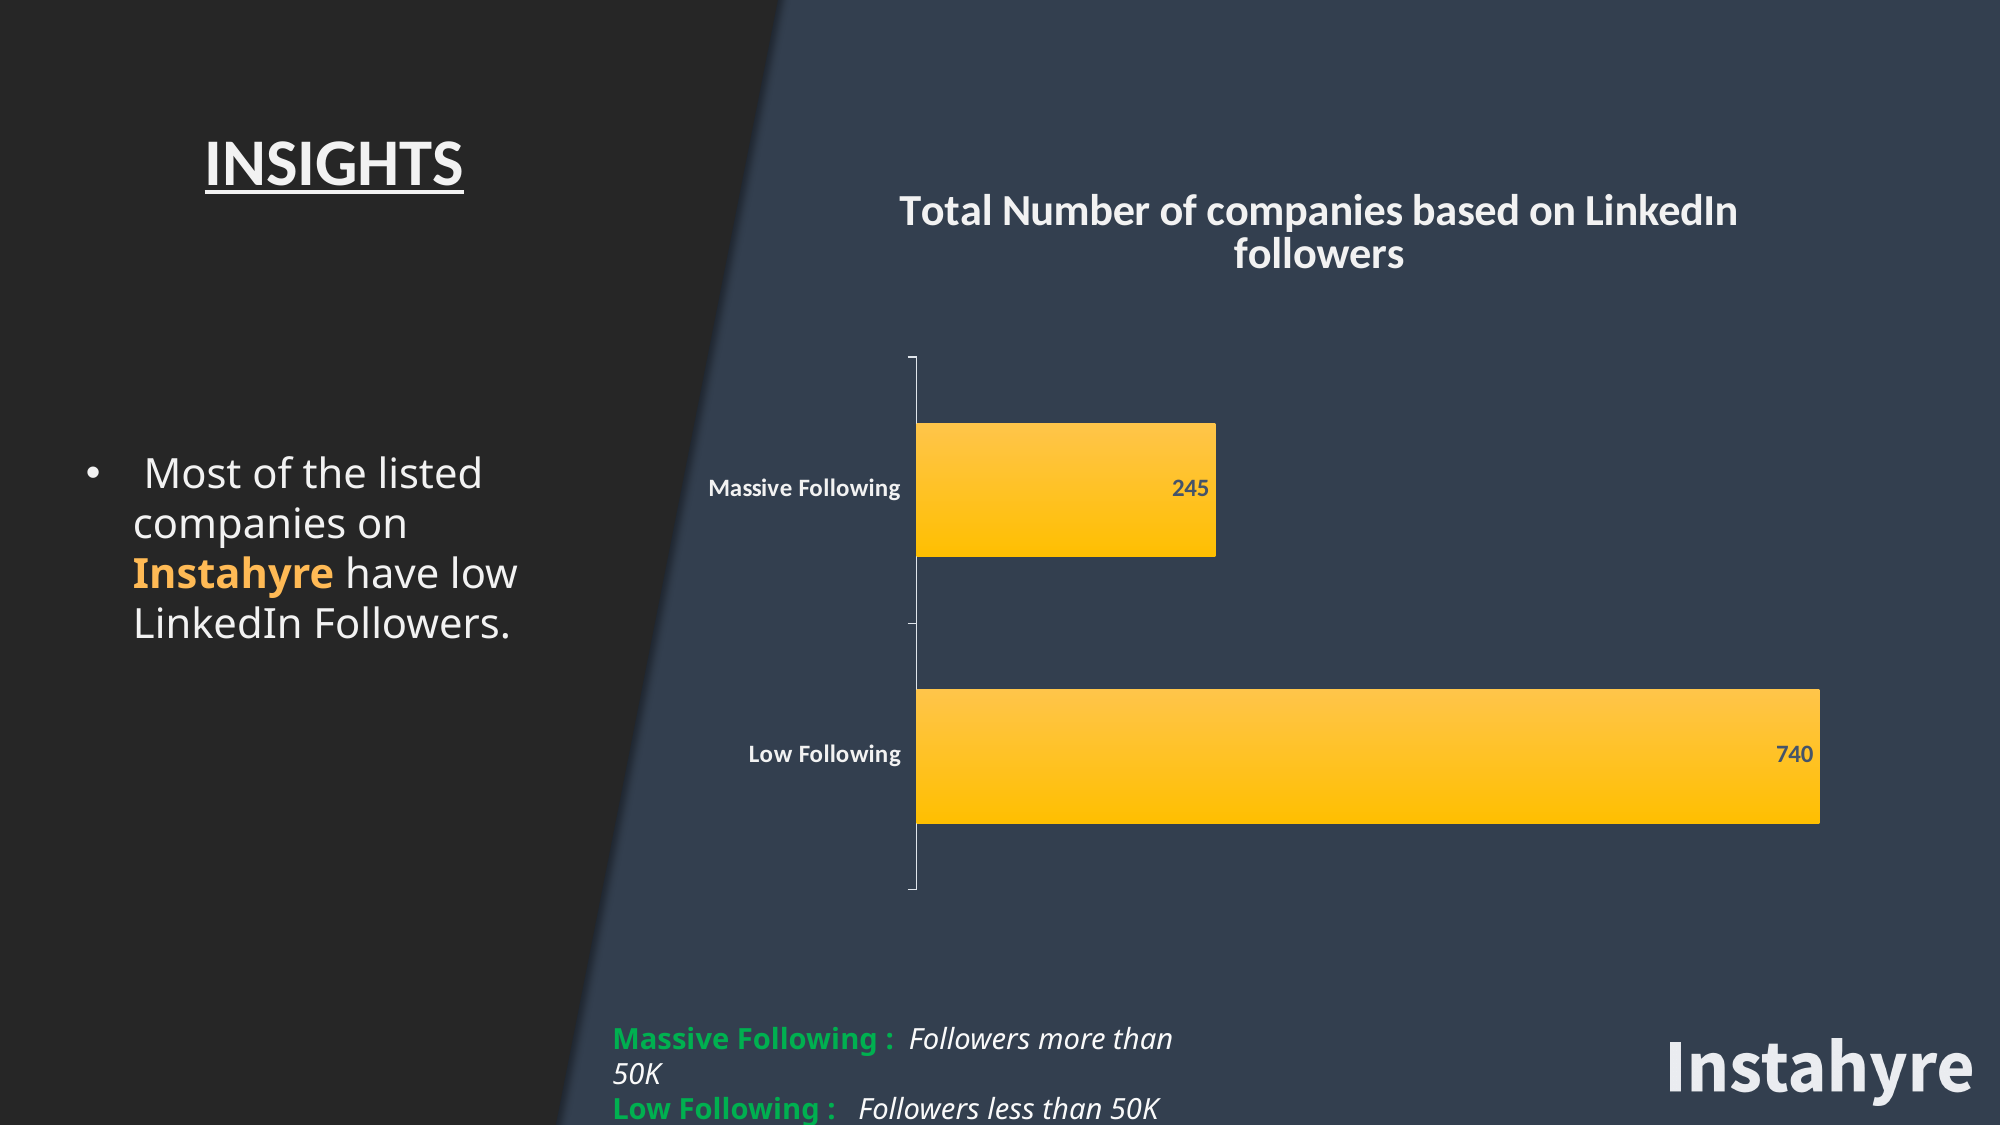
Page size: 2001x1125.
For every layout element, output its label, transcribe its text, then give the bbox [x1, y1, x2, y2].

text_box INSIGHTS [180, 104, 488, 208]
text_box Most of the listed companies on Instahyre have low LinkedIn Followers. [71, 439, 598, 655]
picture [1670, 1038, 1972, 1106]
text_box Massive Following : Followers more than 50K Low Following : Followers less than 50K [597, 1012, 1243, 1125]
text_box [0, 0, 778, 1125]
chart [708, 155, 1928, 912]
